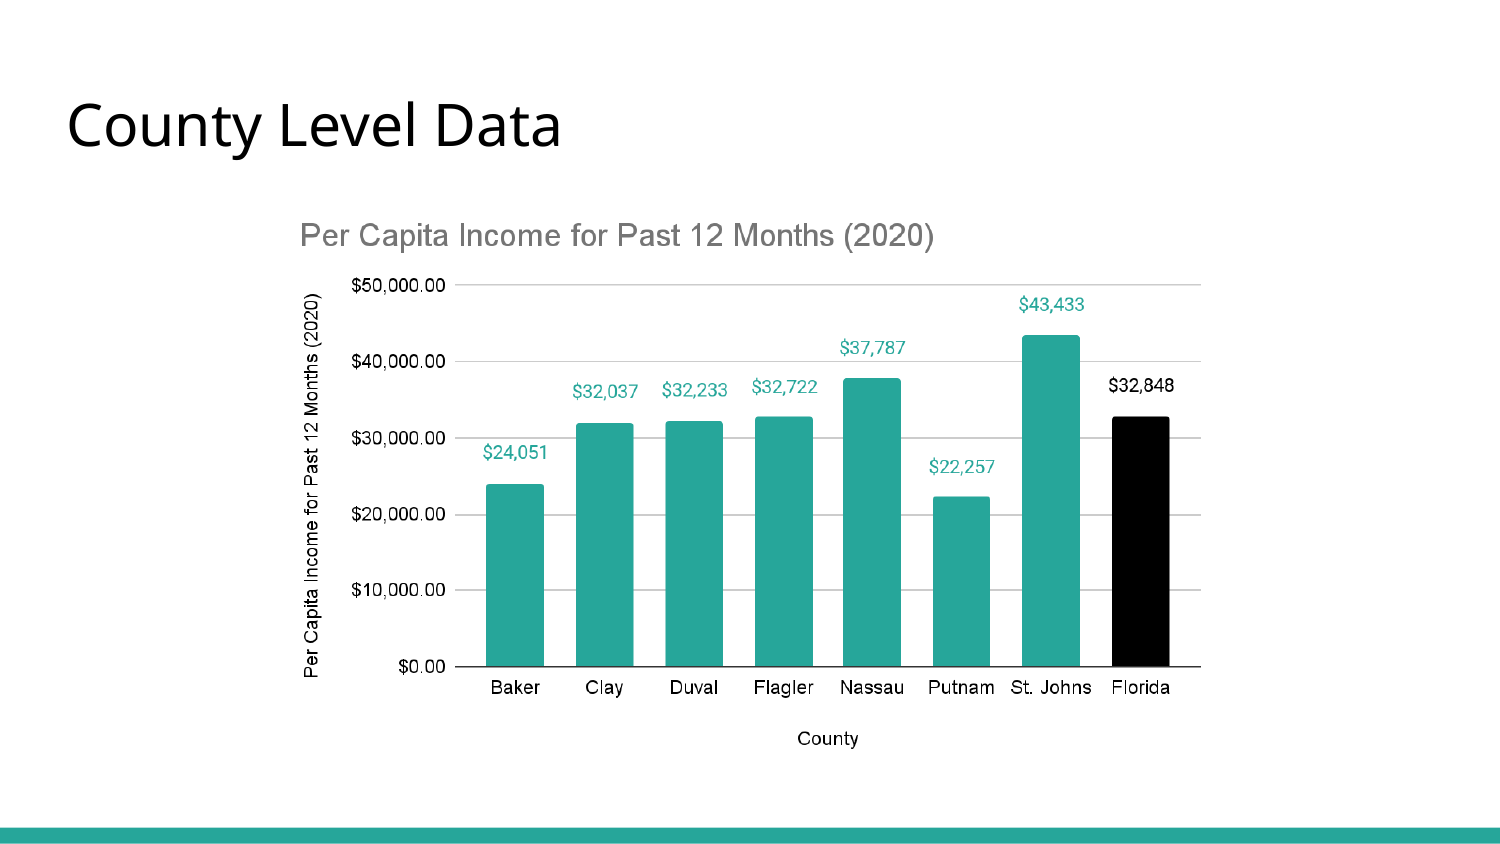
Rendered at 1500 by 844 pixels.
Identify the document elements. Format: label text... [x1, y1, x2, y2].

title County Level Data [51, 72, 1449, 174]
picture [270, 186, 1230, 780]
